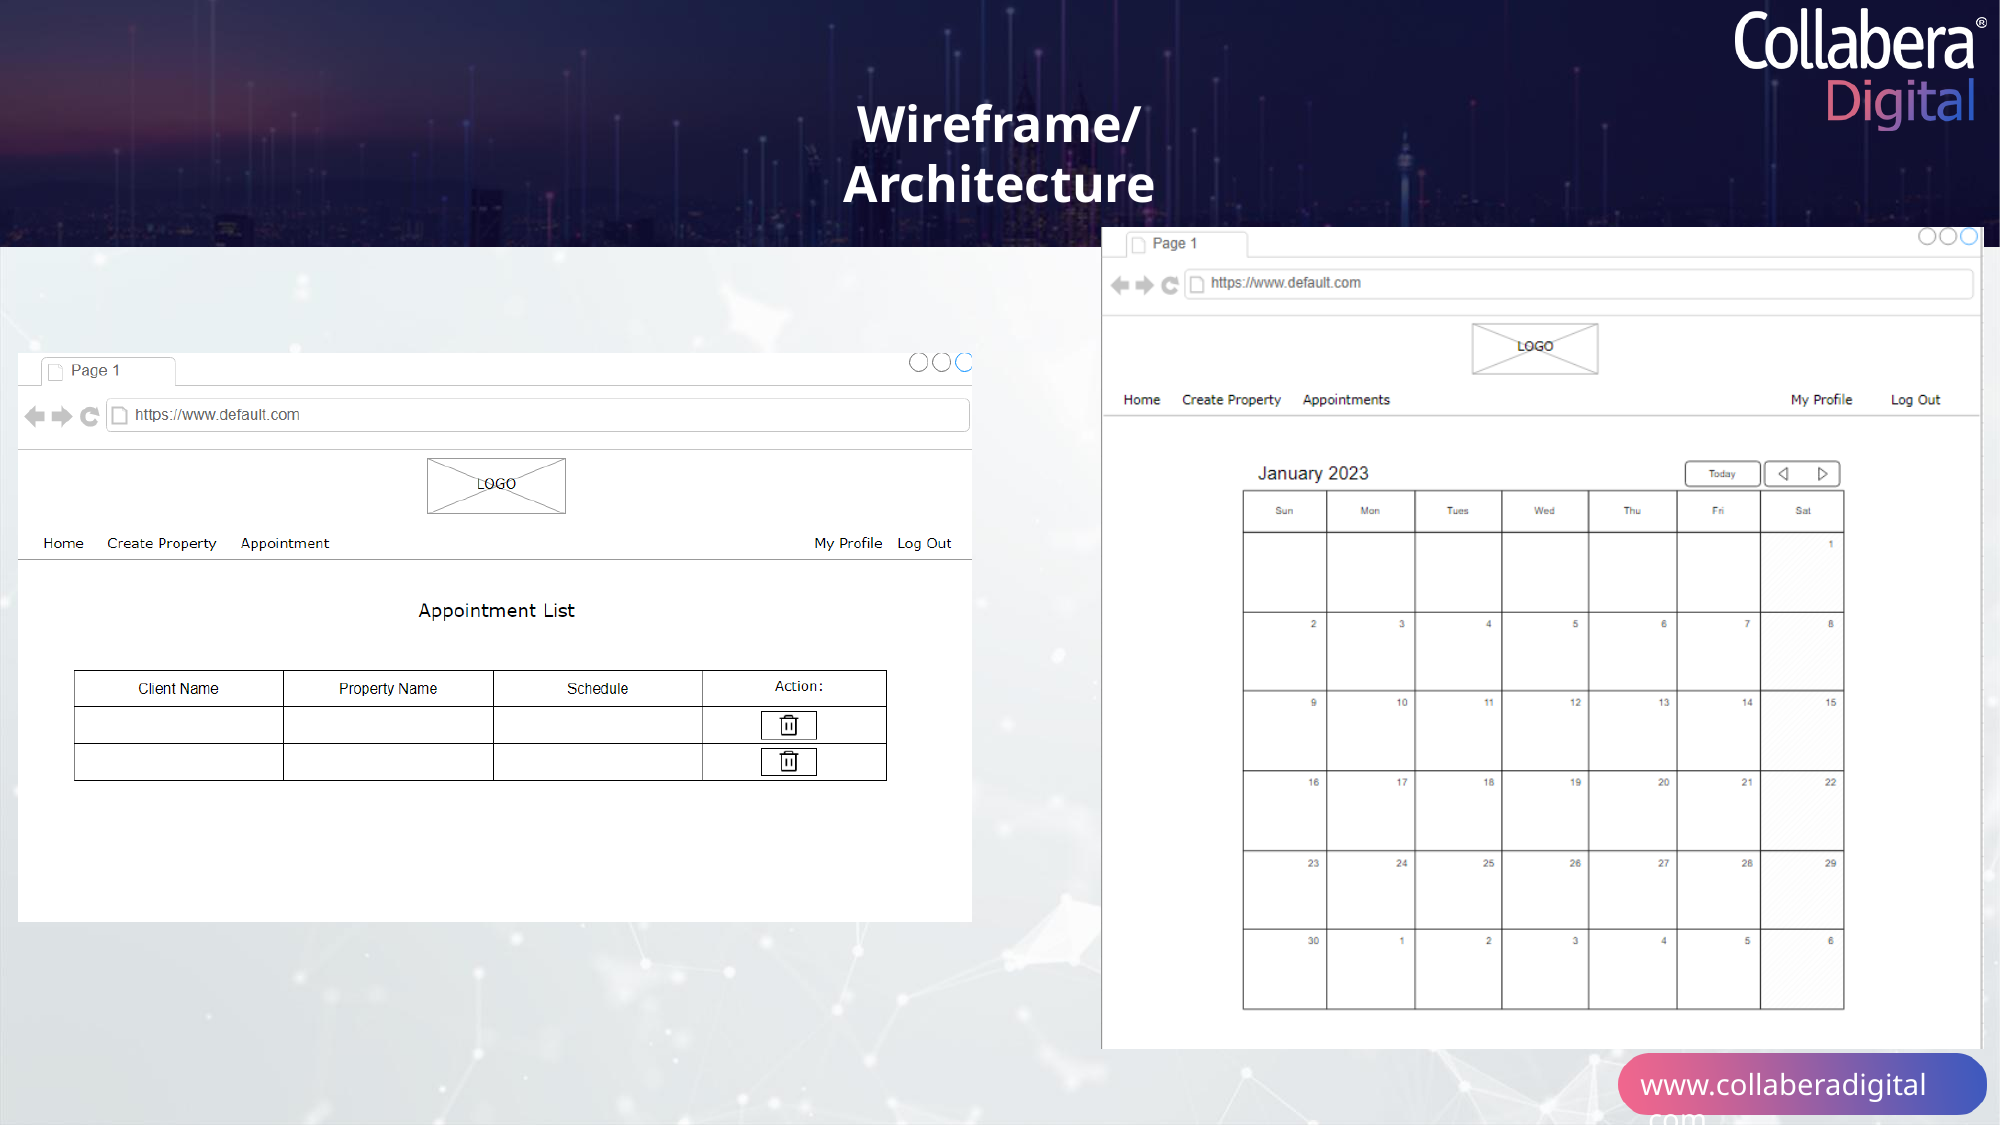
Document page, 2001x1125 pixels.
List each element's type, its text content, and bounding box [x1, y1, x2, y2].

picture [1684, 1116, 1691, 1125]
text_box Wireframe/Architecture [692, 84, 1307, 220]
picture [0, 0, 2000, 1125]
picture [1694, 1116, 1701, 1125]
picture [1666, 1116, 1675, 1125]
